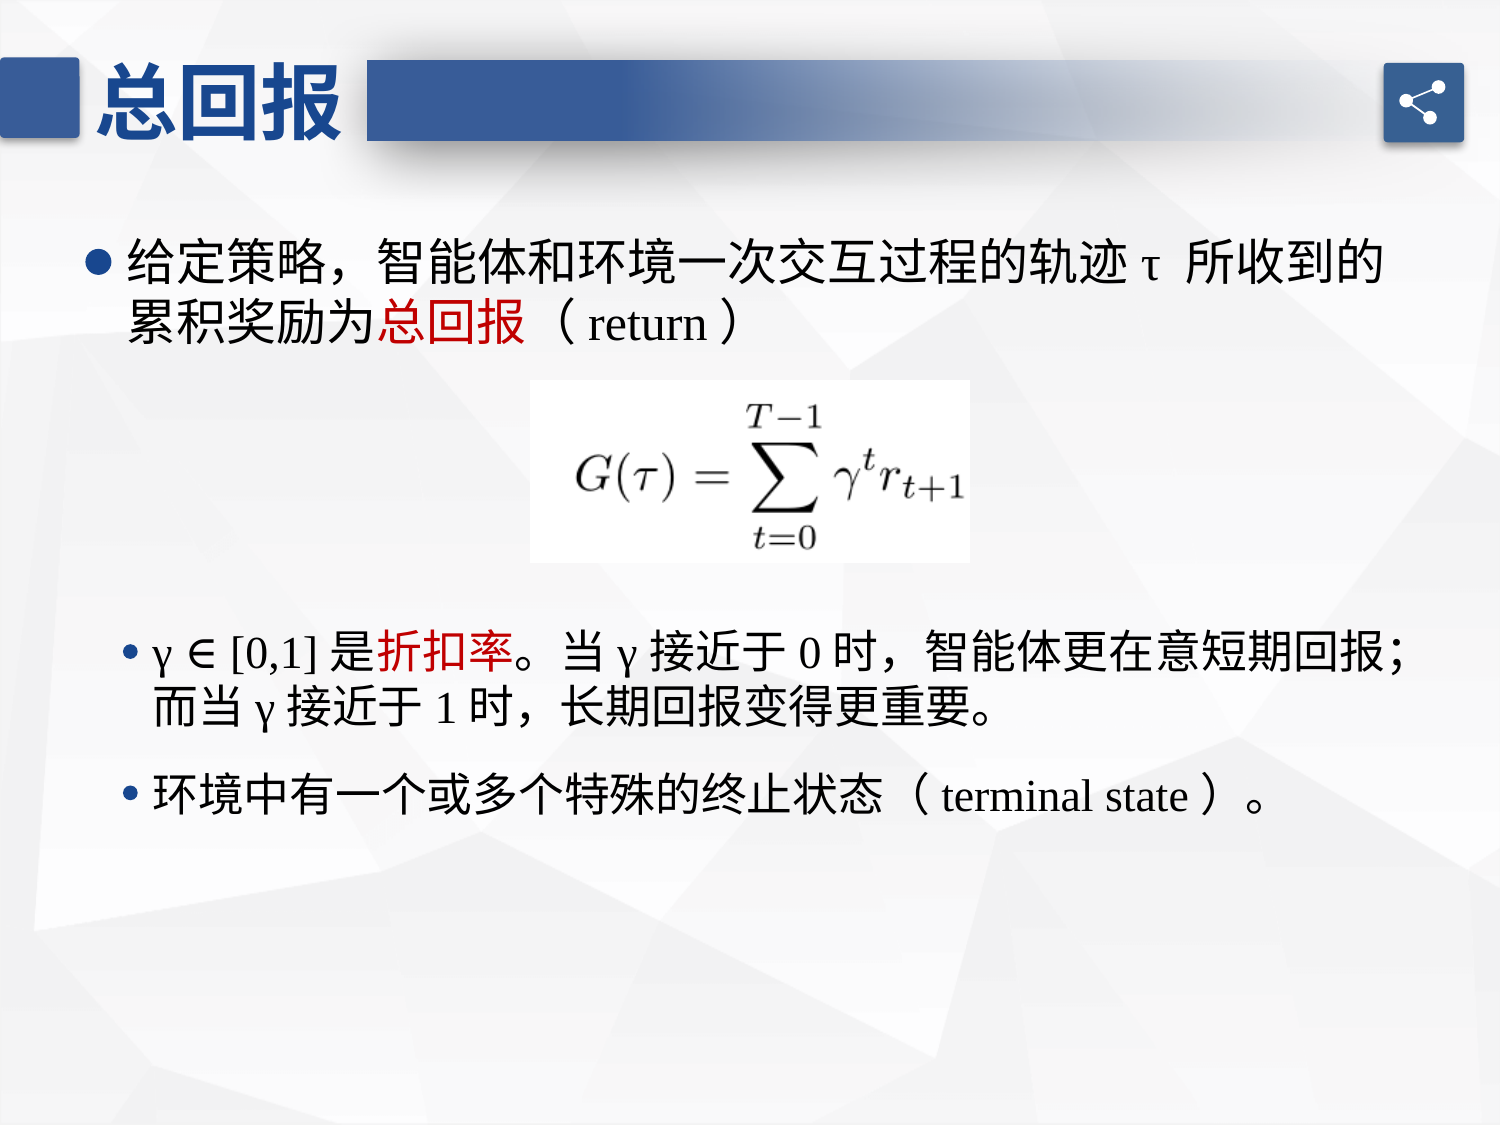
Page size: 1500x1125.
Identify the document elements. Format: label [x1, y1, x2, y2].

text_box [122, 614, 1401, 742]
text_box [85, 223, 1401, 360]
picture [0, 0, 1500, 1125]
text_box [0, 42, 1465, 159]
text_box [122, 758, 1401, 830]
